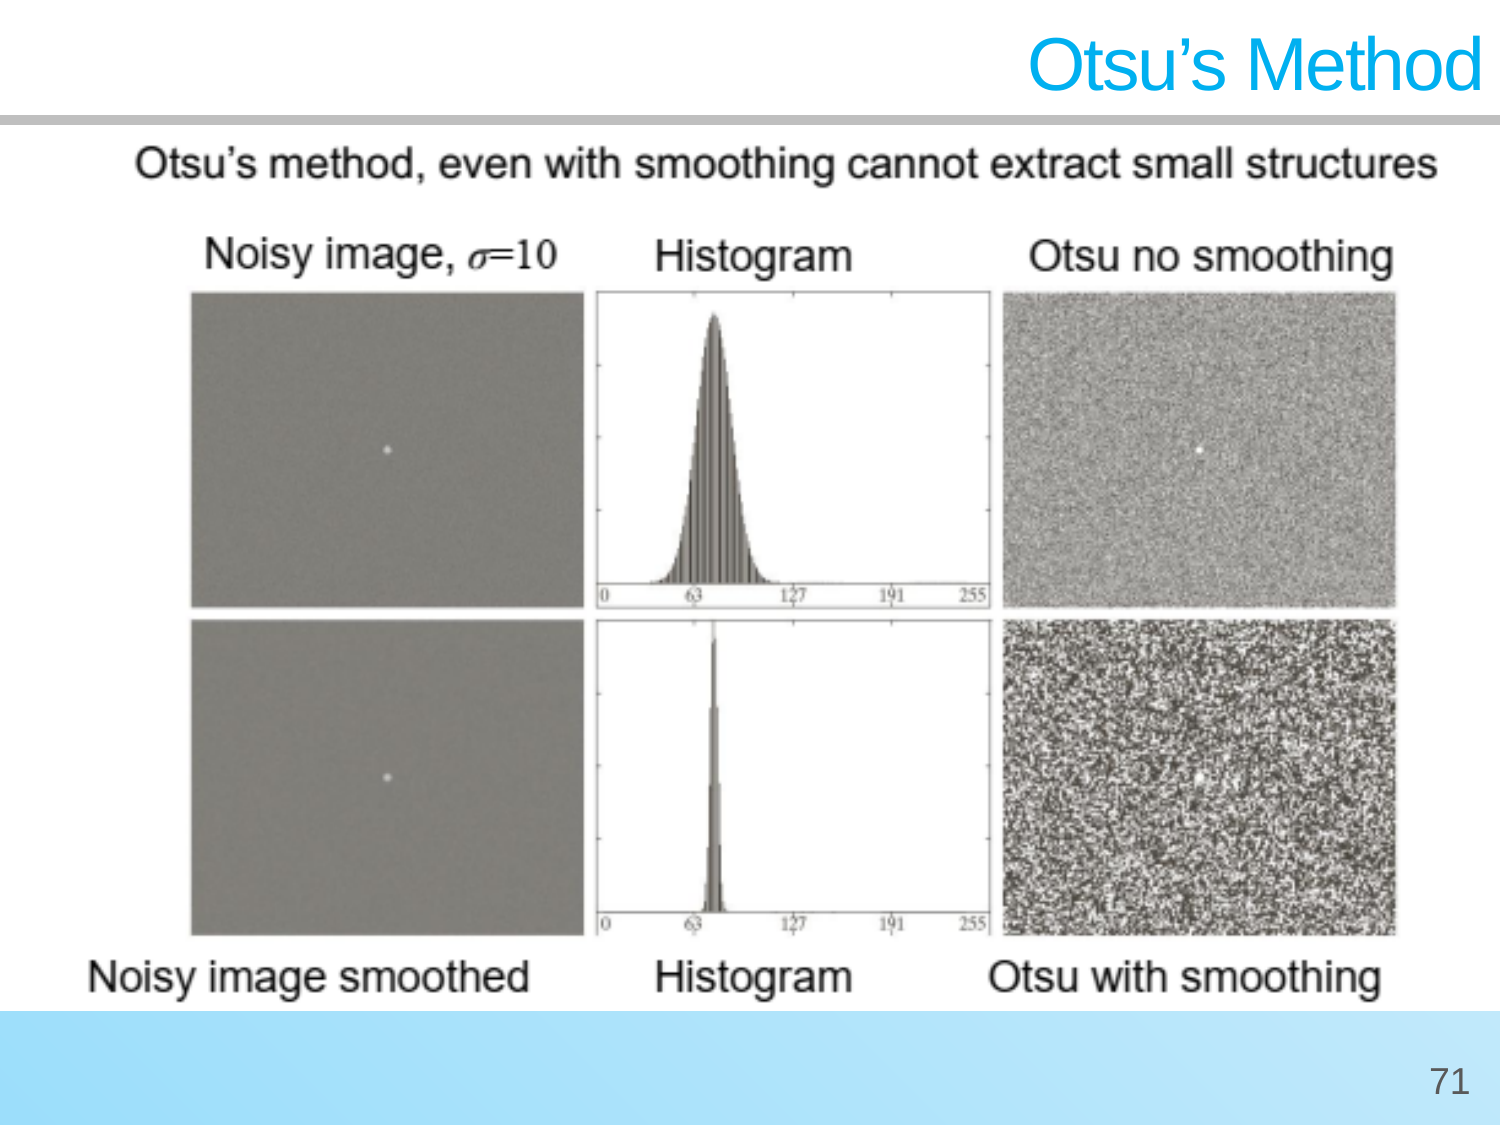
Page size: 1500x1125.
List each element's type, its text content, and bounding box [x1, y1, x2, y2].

title Otsu’s Method [0, 0, 1500, 121]
picture [82, 137, 1446, 1006]
